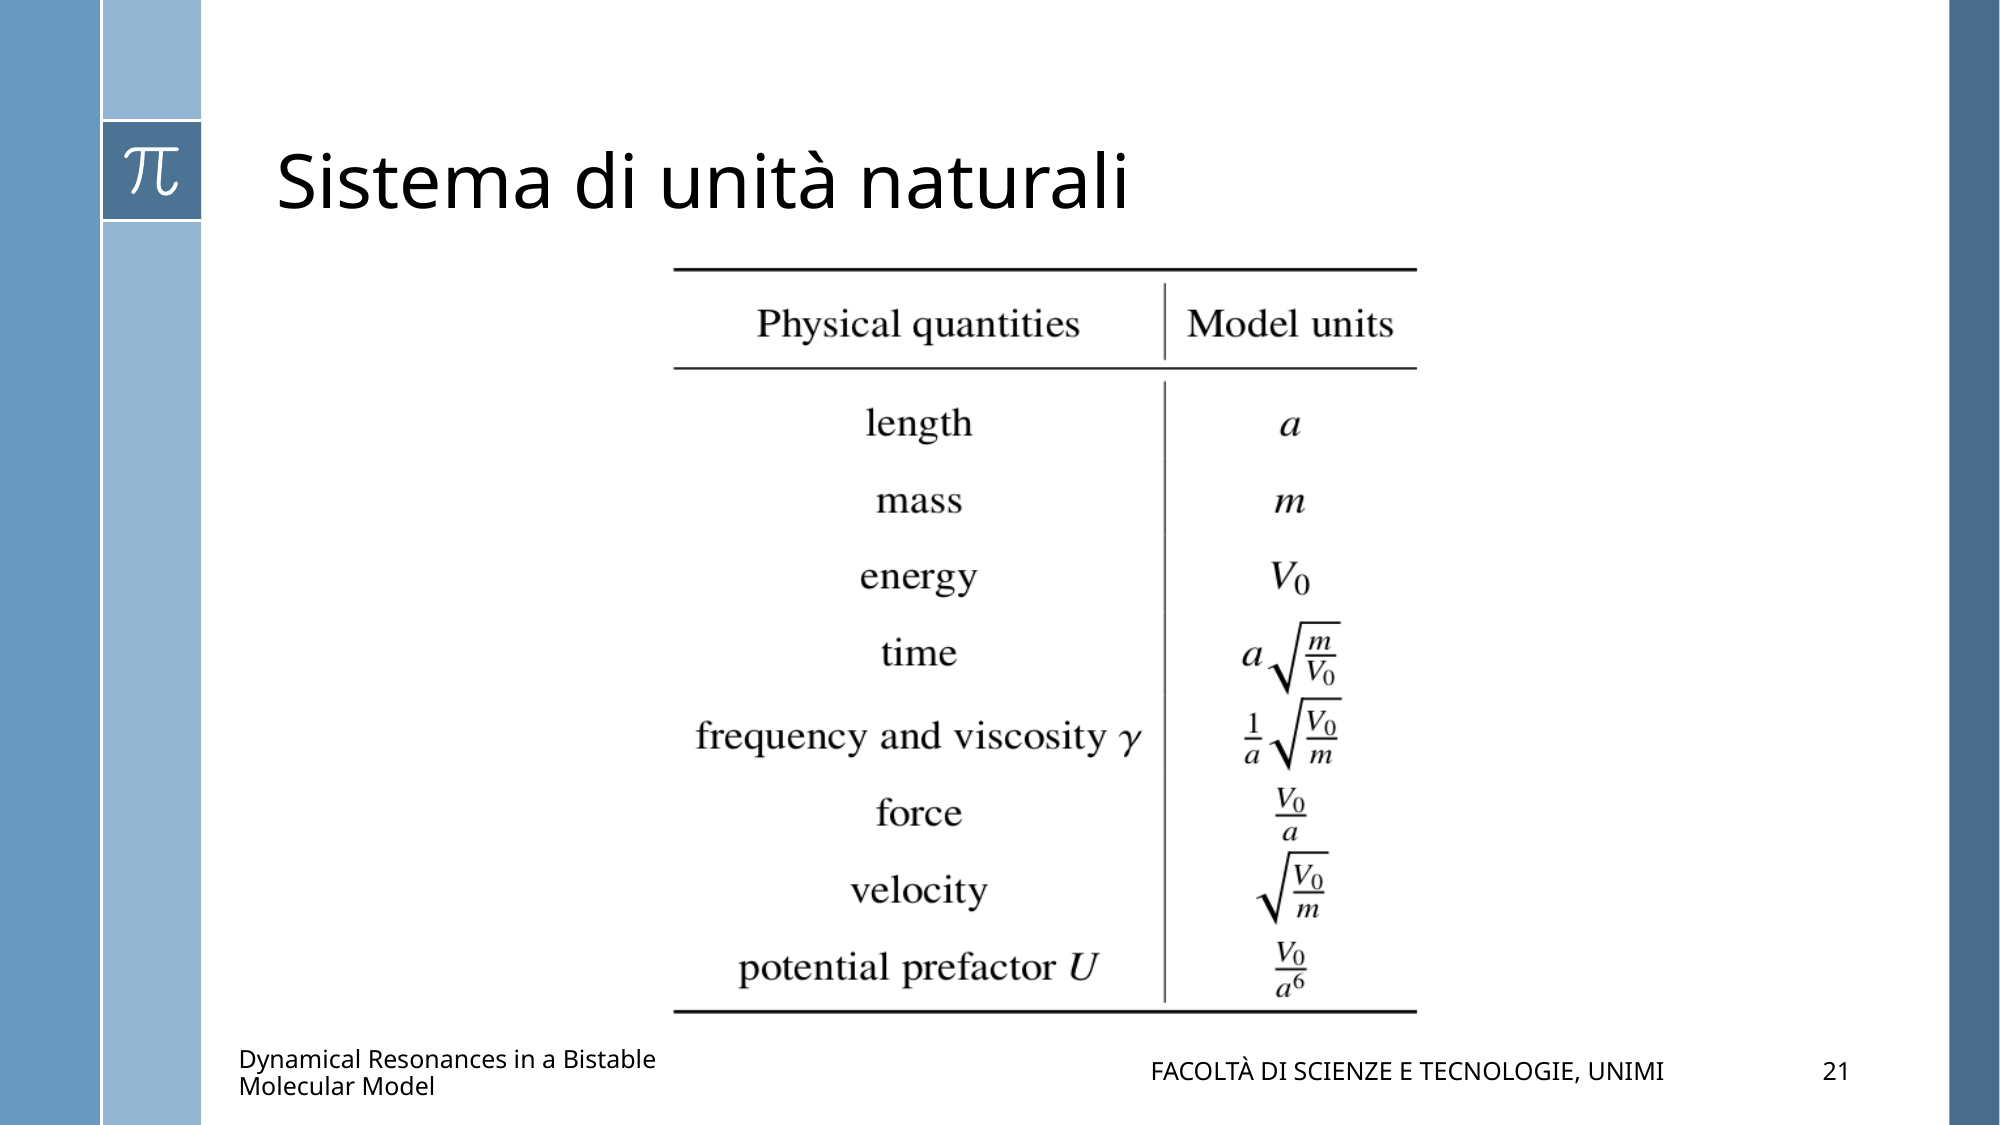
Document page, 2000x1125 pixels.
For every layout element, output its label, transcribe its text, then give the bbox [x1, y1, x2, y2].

slide_number 21 [1766, 1042, 1867, 1103]
footer Facoltà di Scienze e Tecnologie, UniMi [1082, 1042, 1734, 1103]
title Sistema di unità naturali [261, 29, 1867, 233]
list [668, 267, 1425, 1014]
